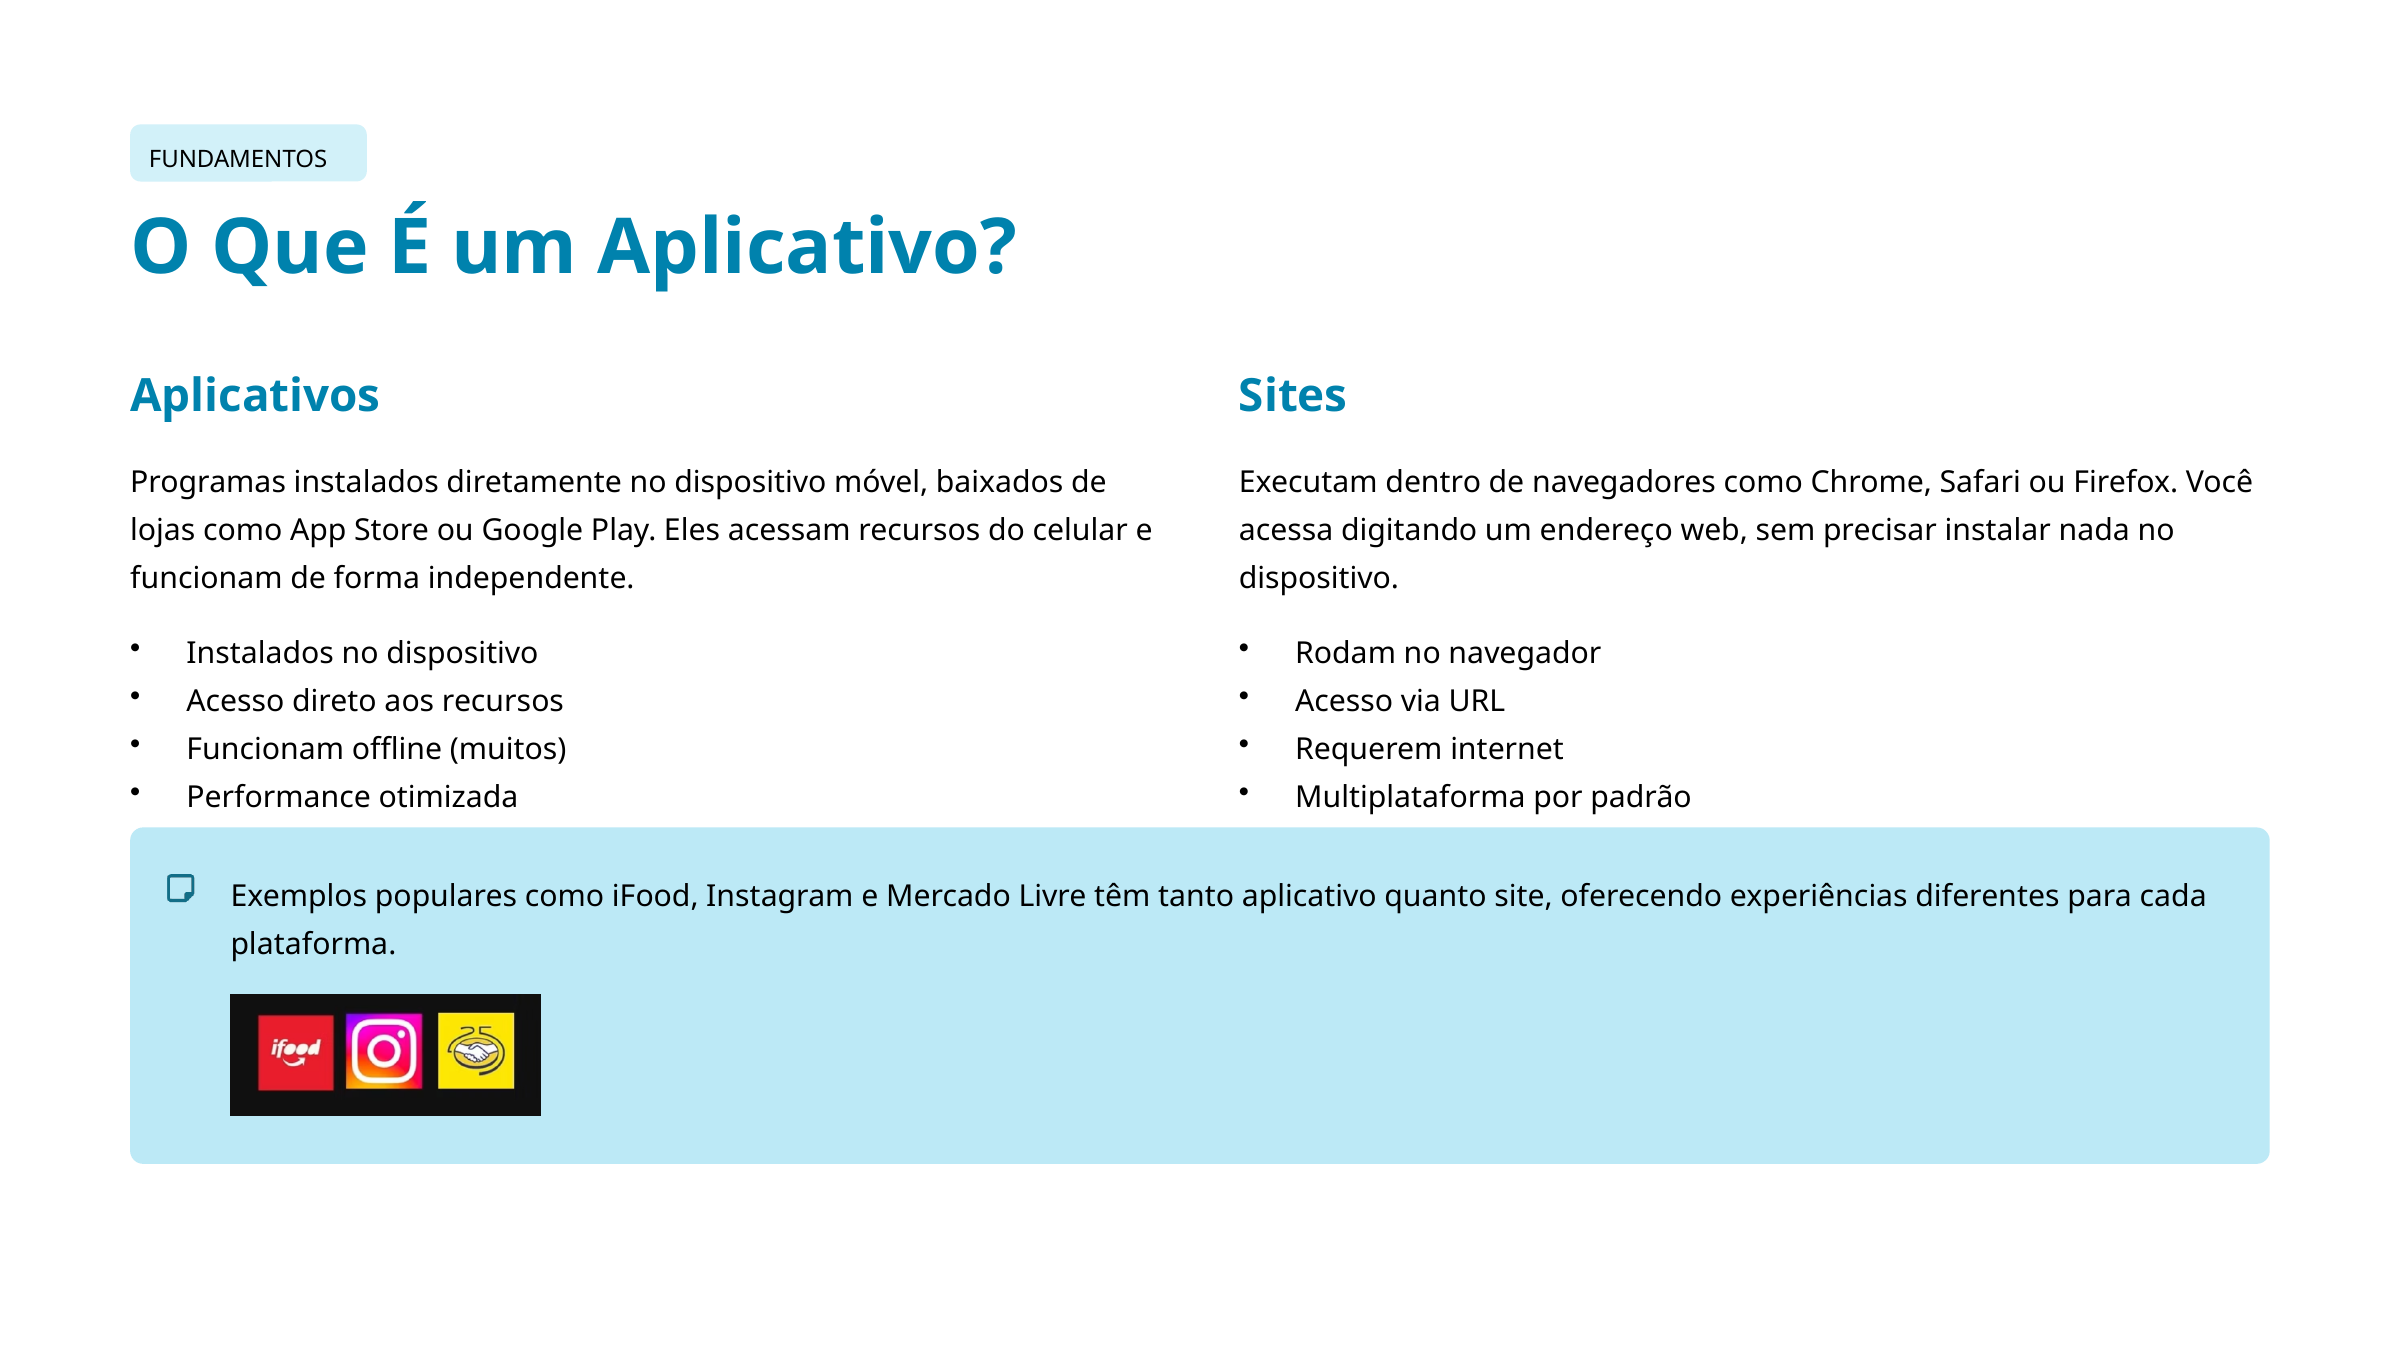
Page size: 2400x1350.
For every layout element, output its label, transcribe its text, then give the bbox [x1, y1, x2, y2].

text_box Exemplos populares como iFood, Instagram e Mercado Livre têm tanto aplicativo quanto site, oferecendo experiências diferentes para cada plataforma. [230, 864, 2239, 961]
text_box FUNDAMENTOS [148, 133, 349, 173]
picture [161, 872, 200, 904]
text_box Rodam no navegador Acesso via URL Requerem internet Multiplataforma por padrão [1238, 621, 2271, 815]
text_box Sites [1238, 363, 1703, 422]
picture [230, 993, 541, 1116]
text_box [130, 827, 2270, 1164]
text_box Programas instalados diretamente no dispositivo móvel, baixados de lojas como App Store ou Google Play. Eles acessam recursos do celular e funcionam de forma independente. [130, 450, 1163, 596]
text_box O Que É um Aplicativo? [130, 193, 996, 290]
text_box Executam dentro de navegadores como Chrome, Safari ou Firefox. Você acessa digitando um endereço web, sem precisar instalar nada no dispositivo. [1238, 450, 2271, 596]
text_box Aplicativos [130, 363, 595, 422]
text_box Instalados no dispositivo Acesso direto aos recursos Funcionam offline (muitos) Performance otimizada [130, 621, 1163, 815]
text_box [130, 124, 367, 182]
